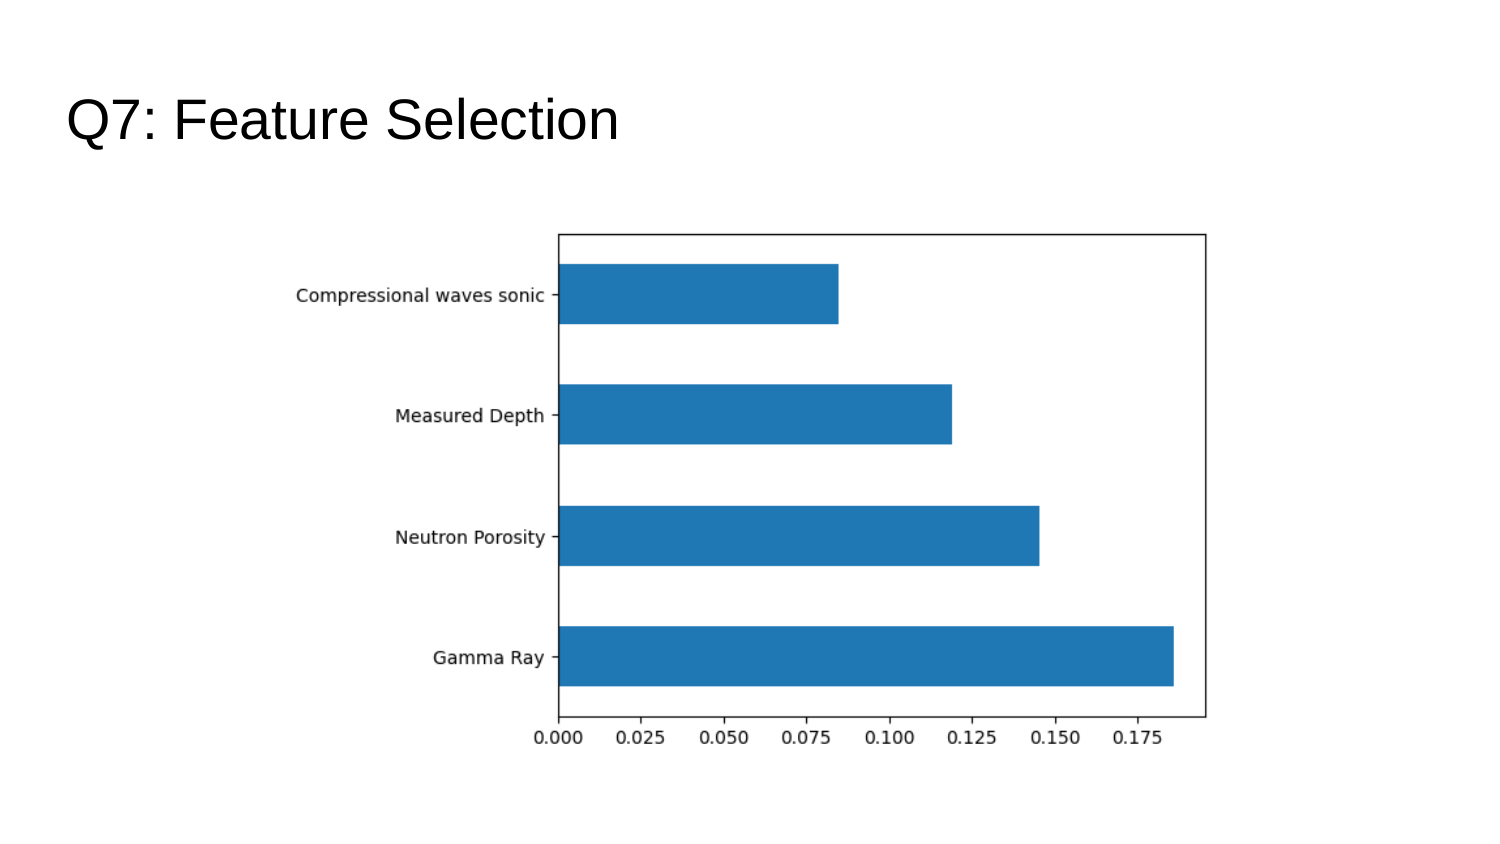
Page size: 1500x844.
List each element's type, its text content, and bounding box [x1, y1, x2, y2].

title Q7: Feature Selection [51, 72, 1449, 167]
picture [282, 221, 1217, 761]
